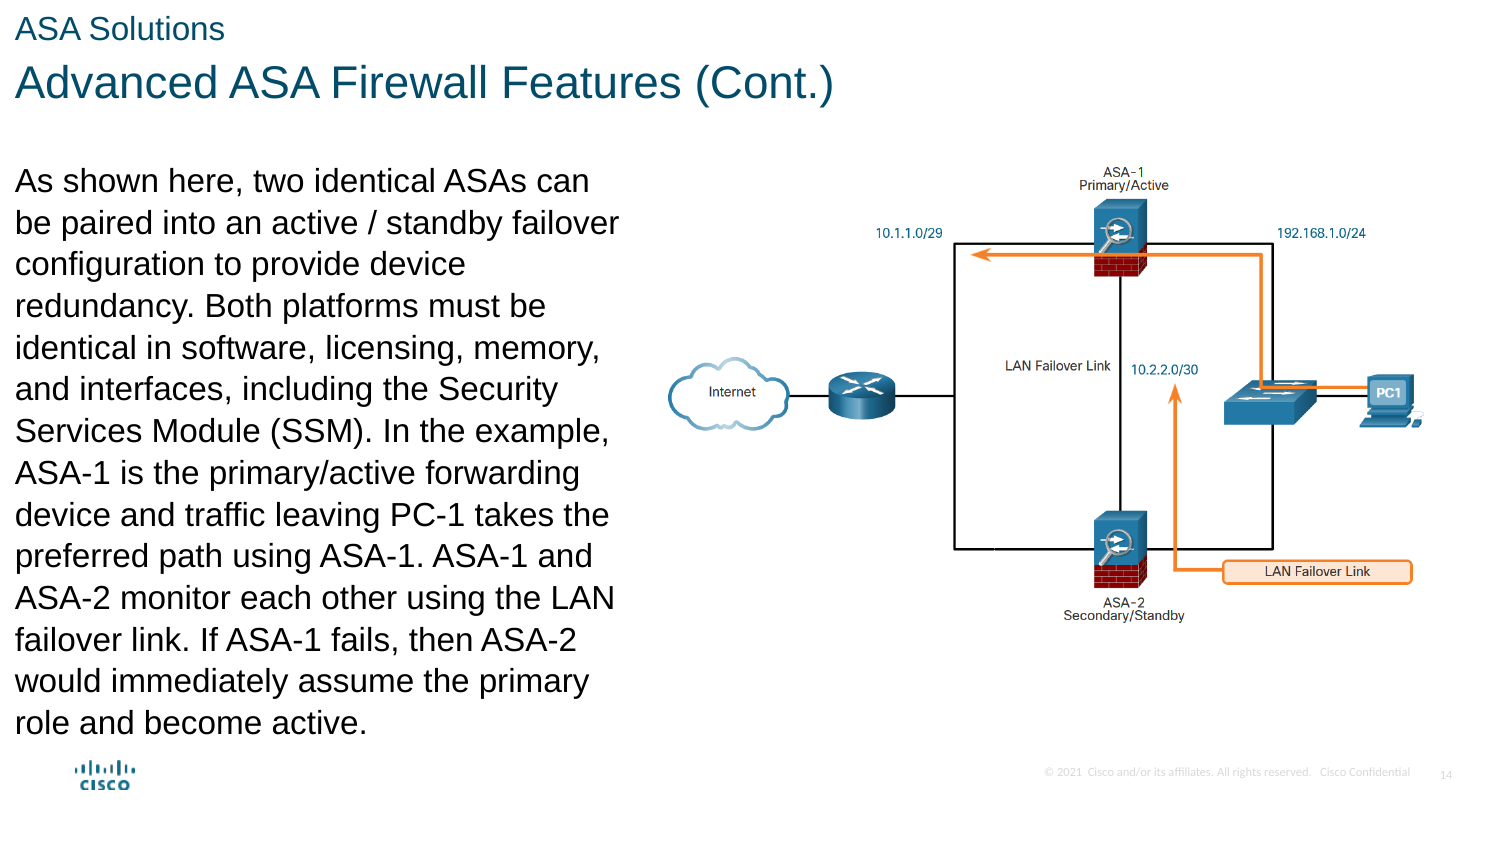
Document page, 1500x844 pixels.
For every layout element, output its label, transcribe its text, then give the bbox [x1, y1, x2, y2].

list ASA Solutions [0, 0, 1500, 45]
picture [75, 759, 135, 790]
picture [649, 153, 1449, 643]
text_box As shown here, two identical ASAs can be paired into an active / standby failover configuration to provide device redundancy. Both platforms must be identical in software, licensing, memory, and interfaces, including the Security Services Module (SSM). In the example, ASA-1 is the primary/active forwarding device and traffic leaving PC-1 takes the preferred path using ASA-1. ASA-1 and ASA-2 monitor each other using the LAN failover link. If ASA-1 fails, then ASA-2 would immediately assume the primary role and become active. [0, 149, 650, 572]
slide_number 14 [1425, 759, 1500, 797]
list Advanced ASA Firewall Features (Cont.) [0, 45, 1500, 195]
